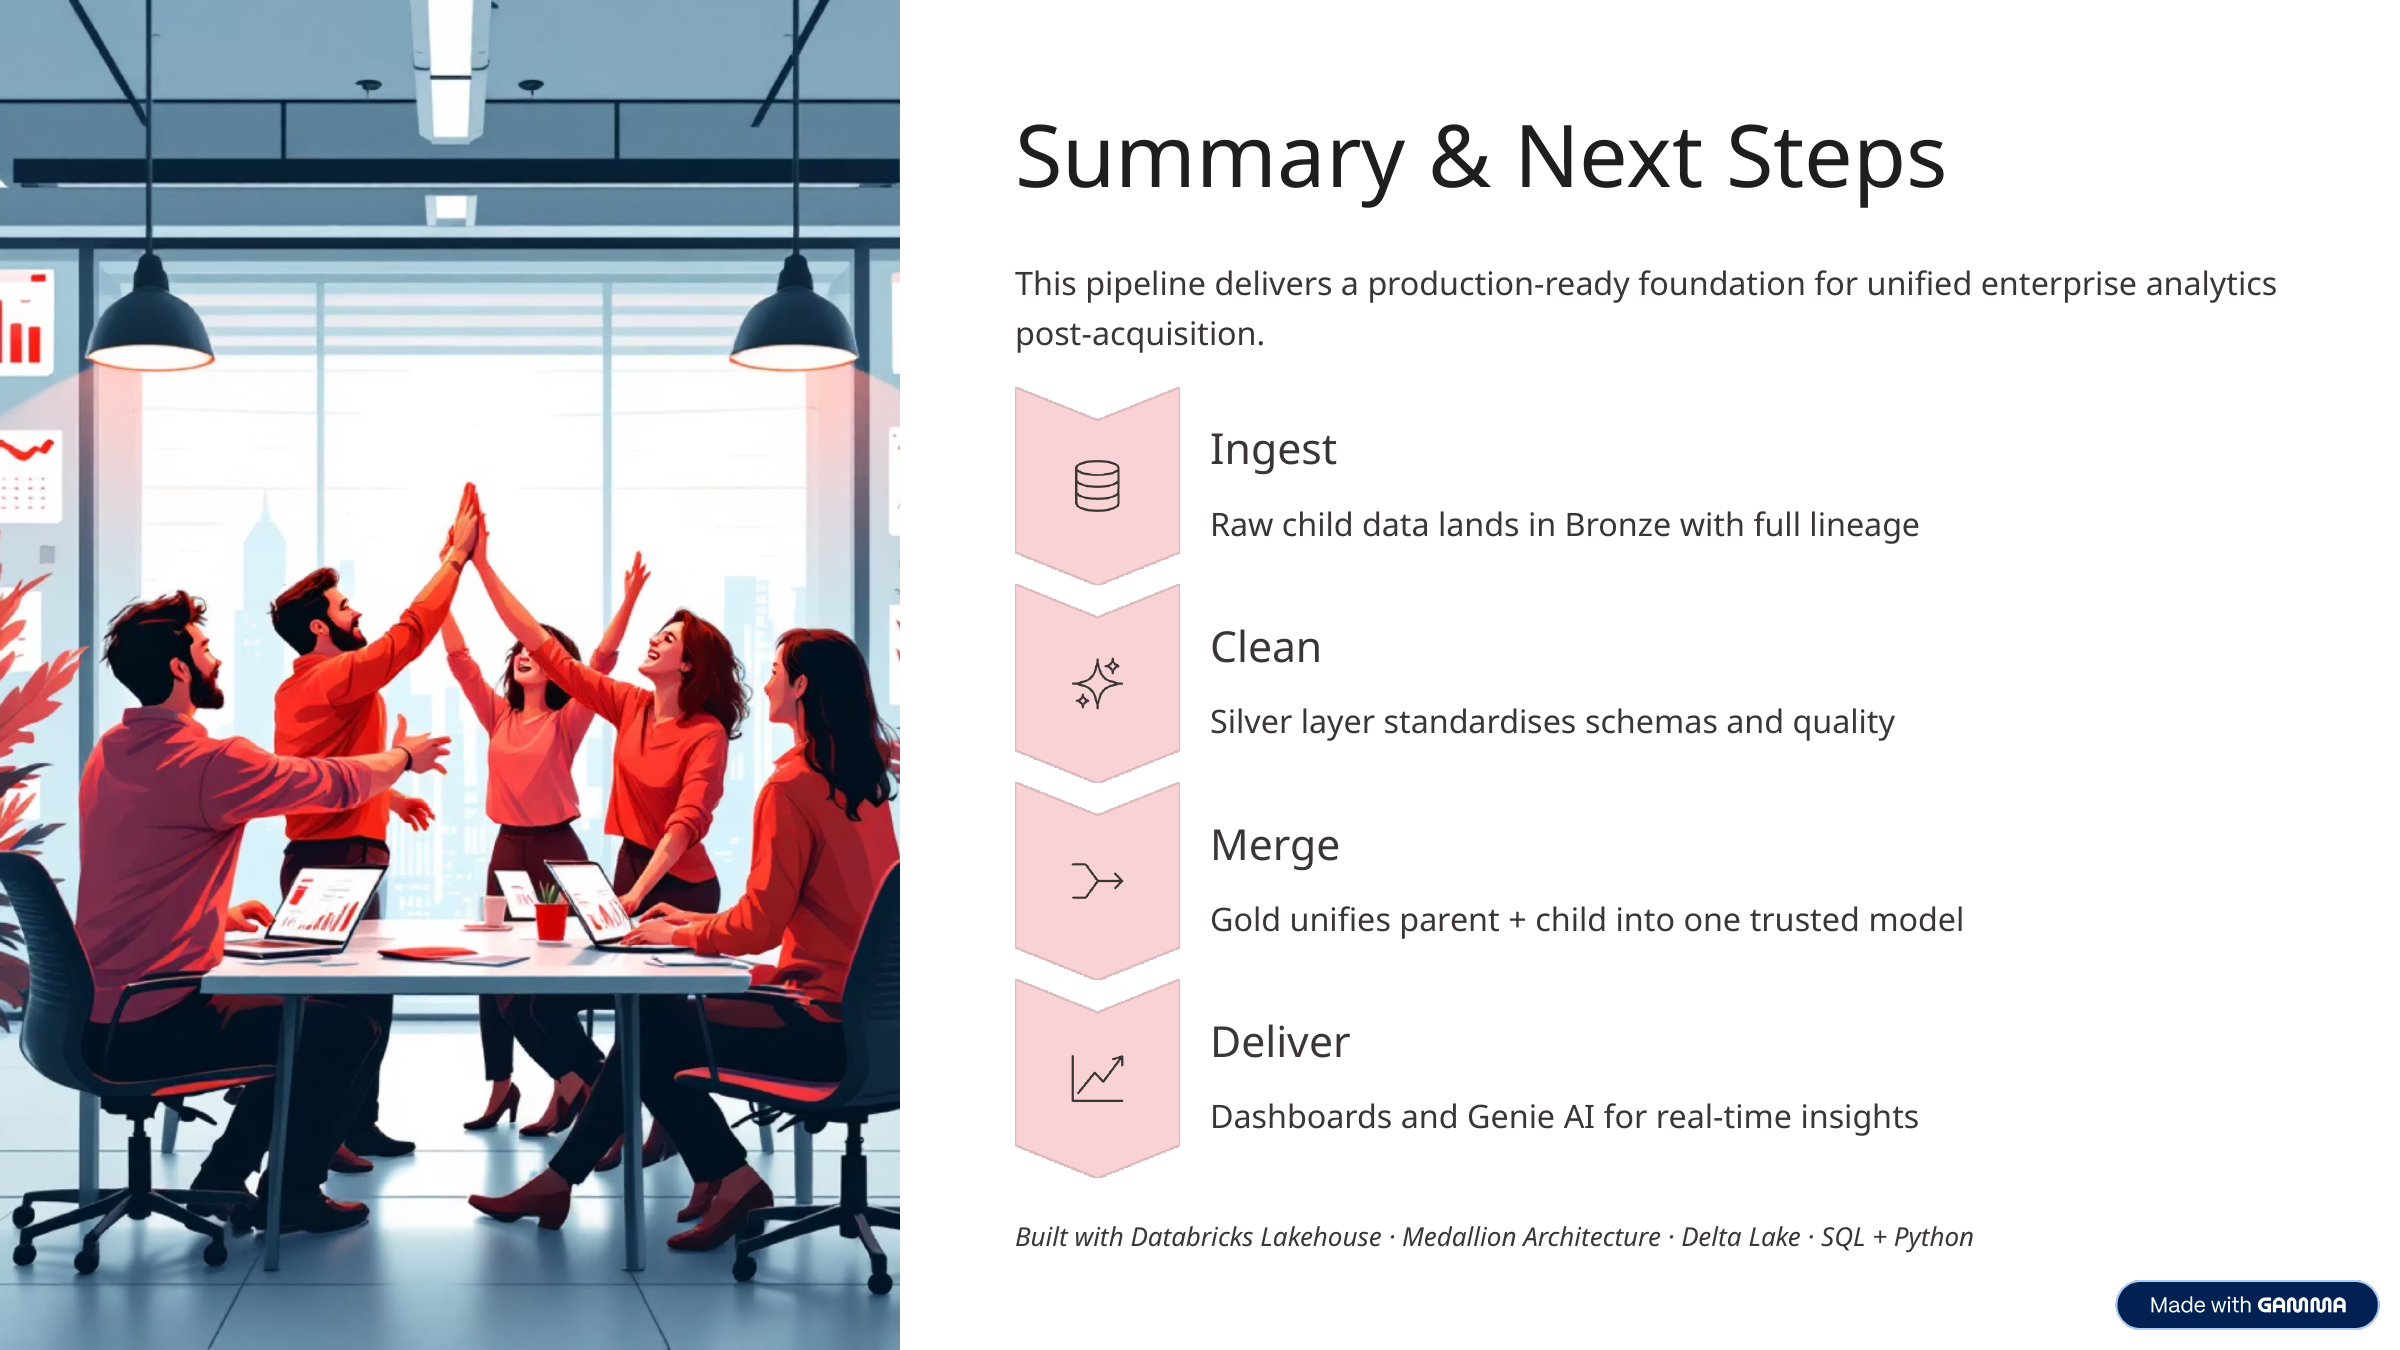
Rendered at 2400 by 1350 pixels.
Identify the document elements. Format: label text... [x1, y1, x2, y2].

picture [1015, 387, 1180, 1178]
text_box This pipeline delivers a production-ready foundation for unified enterprise analytics post-acquisition. [1015, 251, 2285, 353]
text_box Built with Databricks Lakehouse · Medallion Architecture · Delta Lake · SQL + Python [1015, 1211, 2285, 1253]
text_box Gold unifies parent + child into one trusted model [1210, 887, 2285, 939]
picture [2106, 1271, 2389, 1339]
text_box Merge [1210, 815, 1644, 870]
text_box Summary & Next Steps [1015, 97, 2028, 206]
picture [0, 0, 900, 1350]
text_box Deliver [1210, 1012, 1644, 1068]
text_box Clean [1210, 617, 1644, 672]
text_box Silver layer standardises schemas and quality [1210, 690, 2285, 741]
text_box Ingest [1210, 420, 1644, 475]
text_box Dashboards and Genie AI for real-time insights [1210, 1085, 2285, 1136]
text_box Raw child data lands in Bronze with full lineage [1210, 492, 2285, 544]
